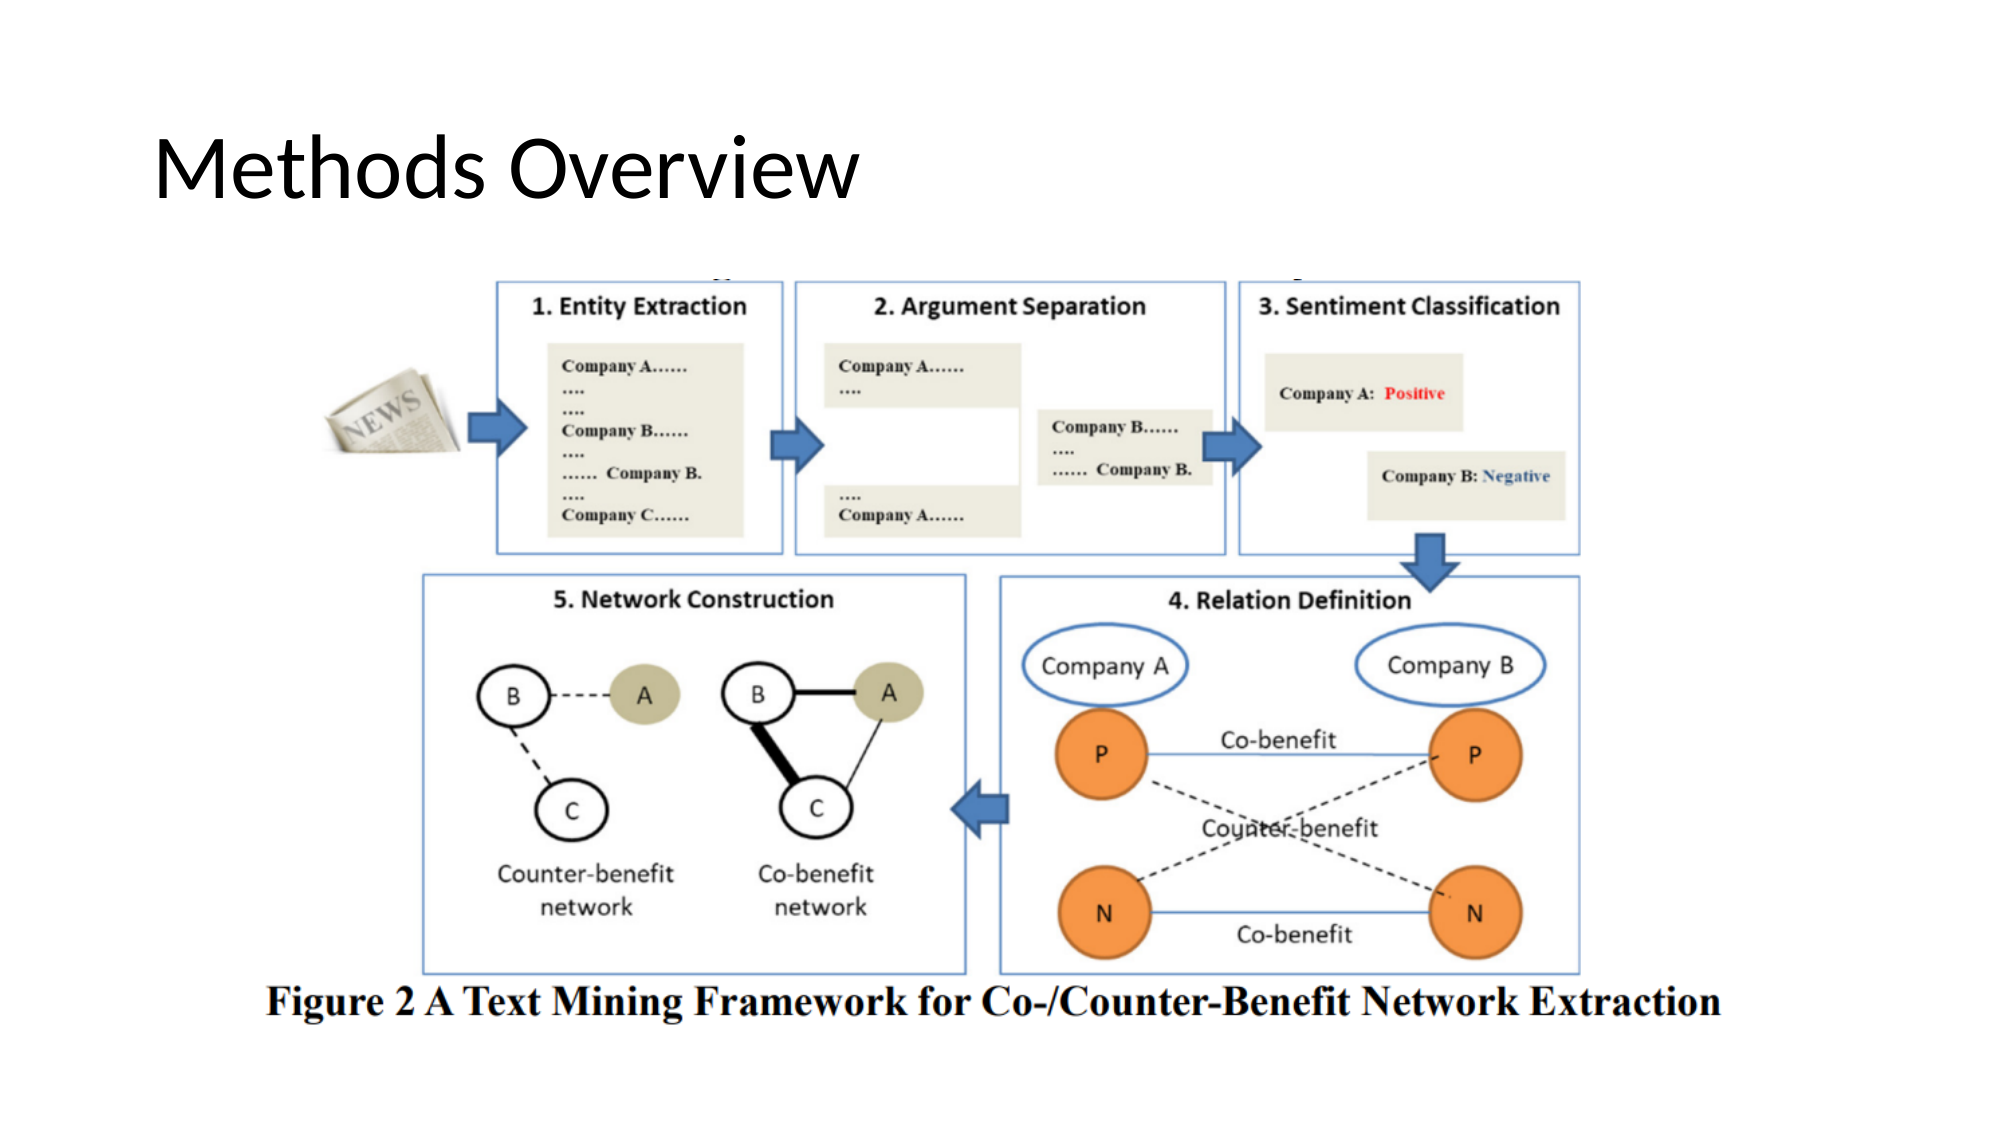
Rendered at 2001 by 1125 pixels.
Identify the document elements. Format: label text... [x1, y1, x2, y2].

title Methods Overview [137, 59, 1863, 278]
picture [197, 278, 1763, 1035]
